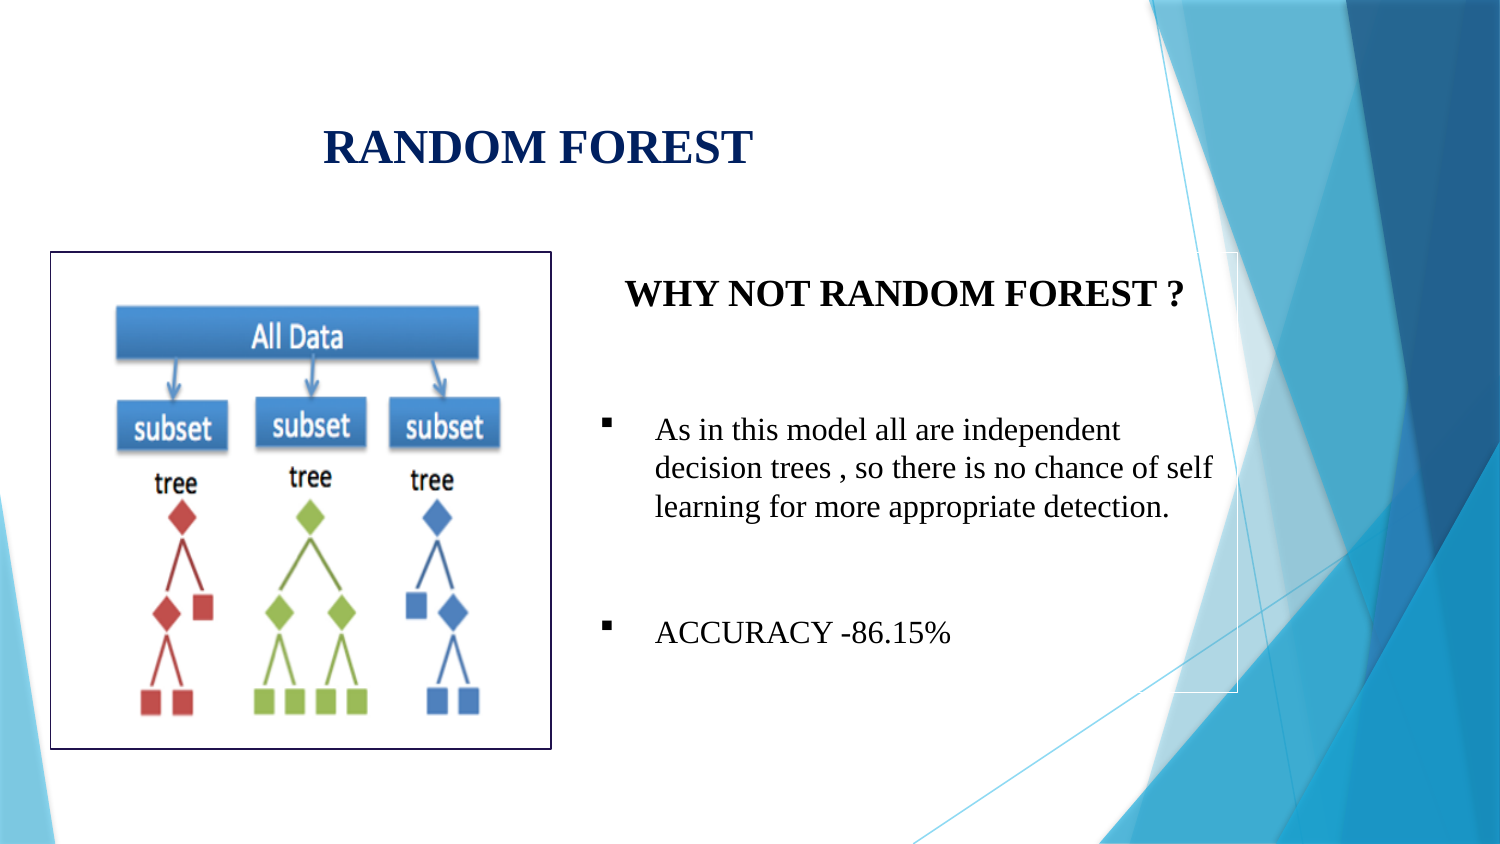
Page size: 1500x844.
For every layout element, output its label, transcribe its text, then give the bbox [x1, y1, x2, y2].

title RANDOM FOREST [140, 99, 1213, 190]
list WHY NOT RANDOM FOREST ? As in this model all are independent decision trees , so there is no chance of self learning for more appropriate detection. ACCURACY -86.15% [567, 252, 1238, 693]
picture [50, 252, 551, 749]
